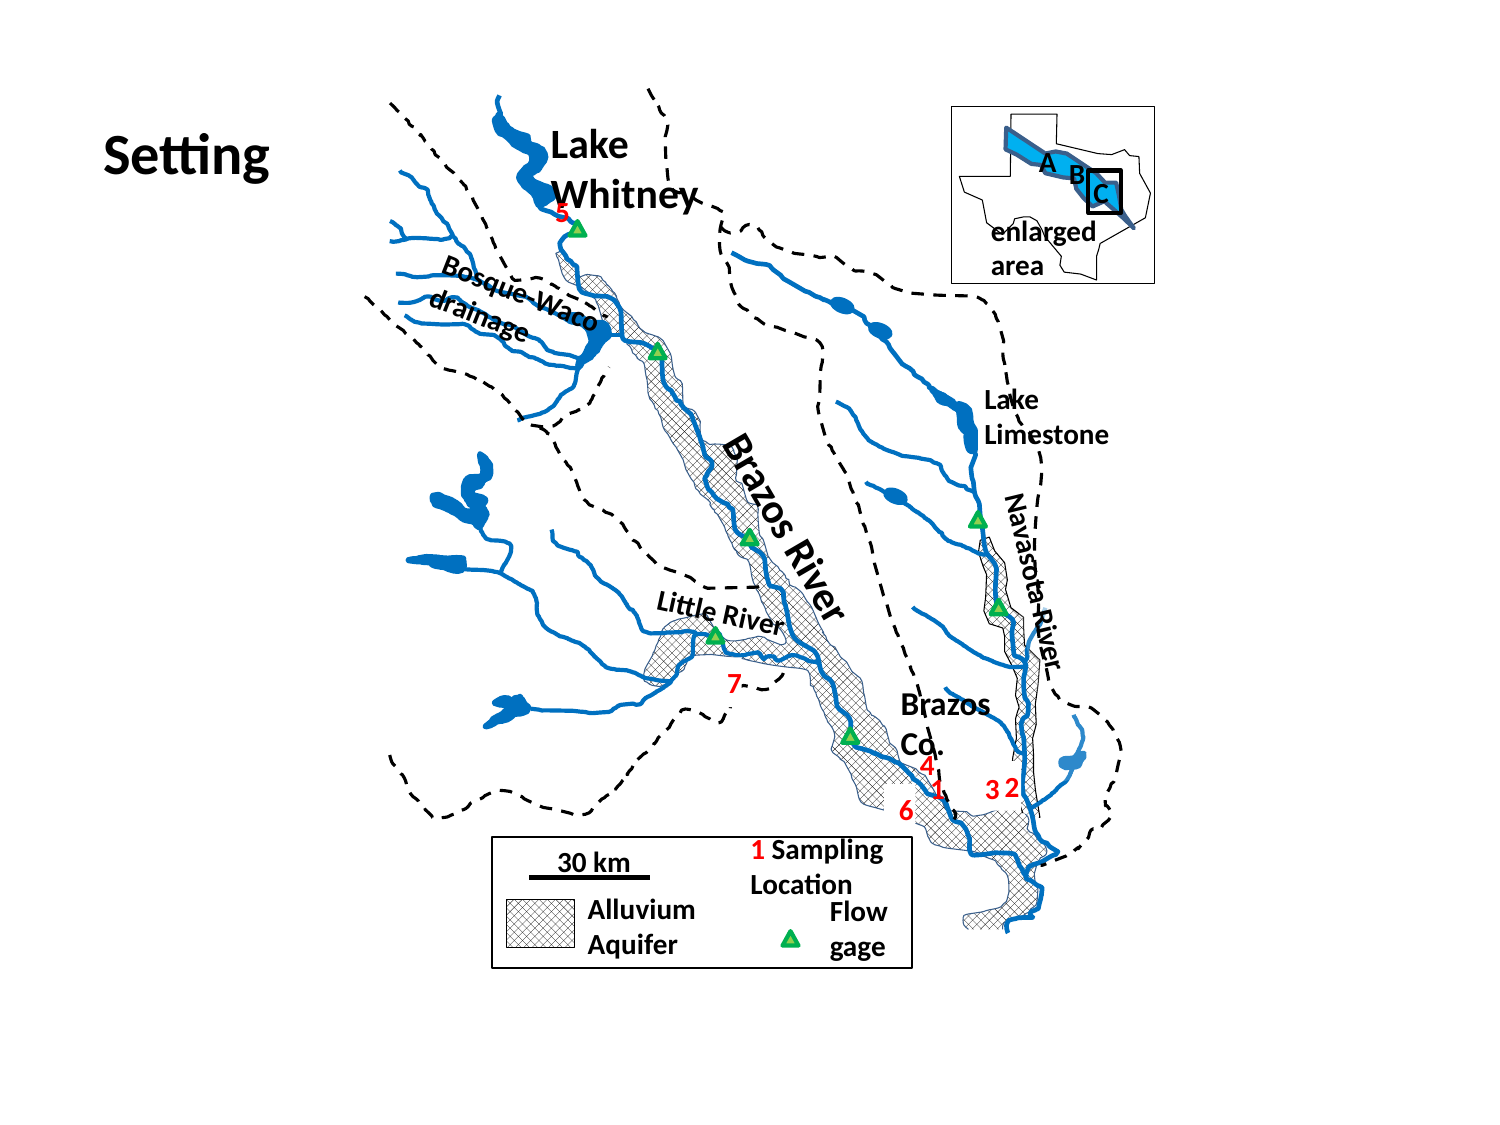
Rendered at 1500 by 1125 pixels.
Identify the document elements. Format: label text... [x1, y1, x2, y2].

text_box Setting [88, 109, 346, 194]
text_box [364, 88, 1160, 972]
